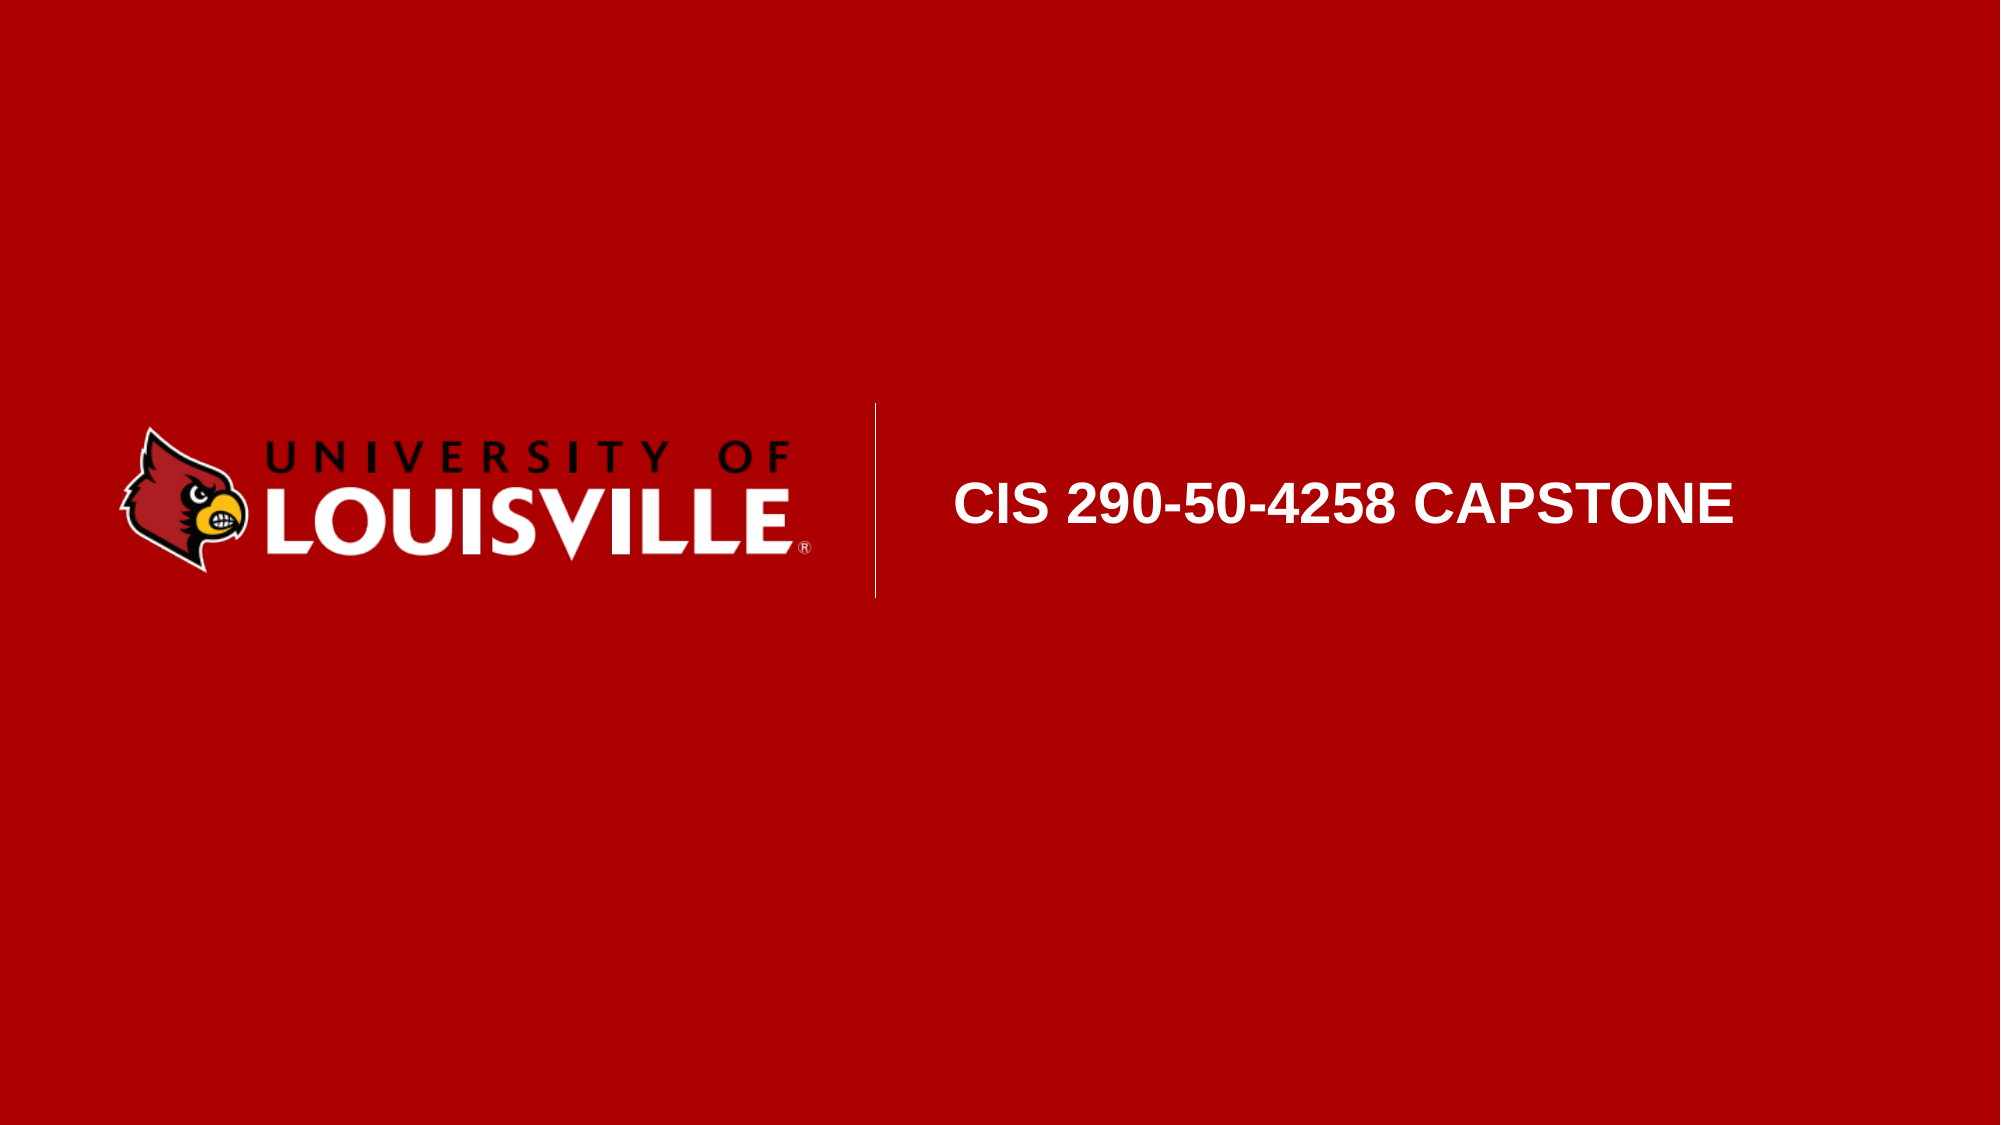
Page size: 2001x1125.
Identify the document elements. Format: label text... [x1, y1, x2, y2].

title CIS 290-50-4258 Capstone [938, 412, 1827, 587]
